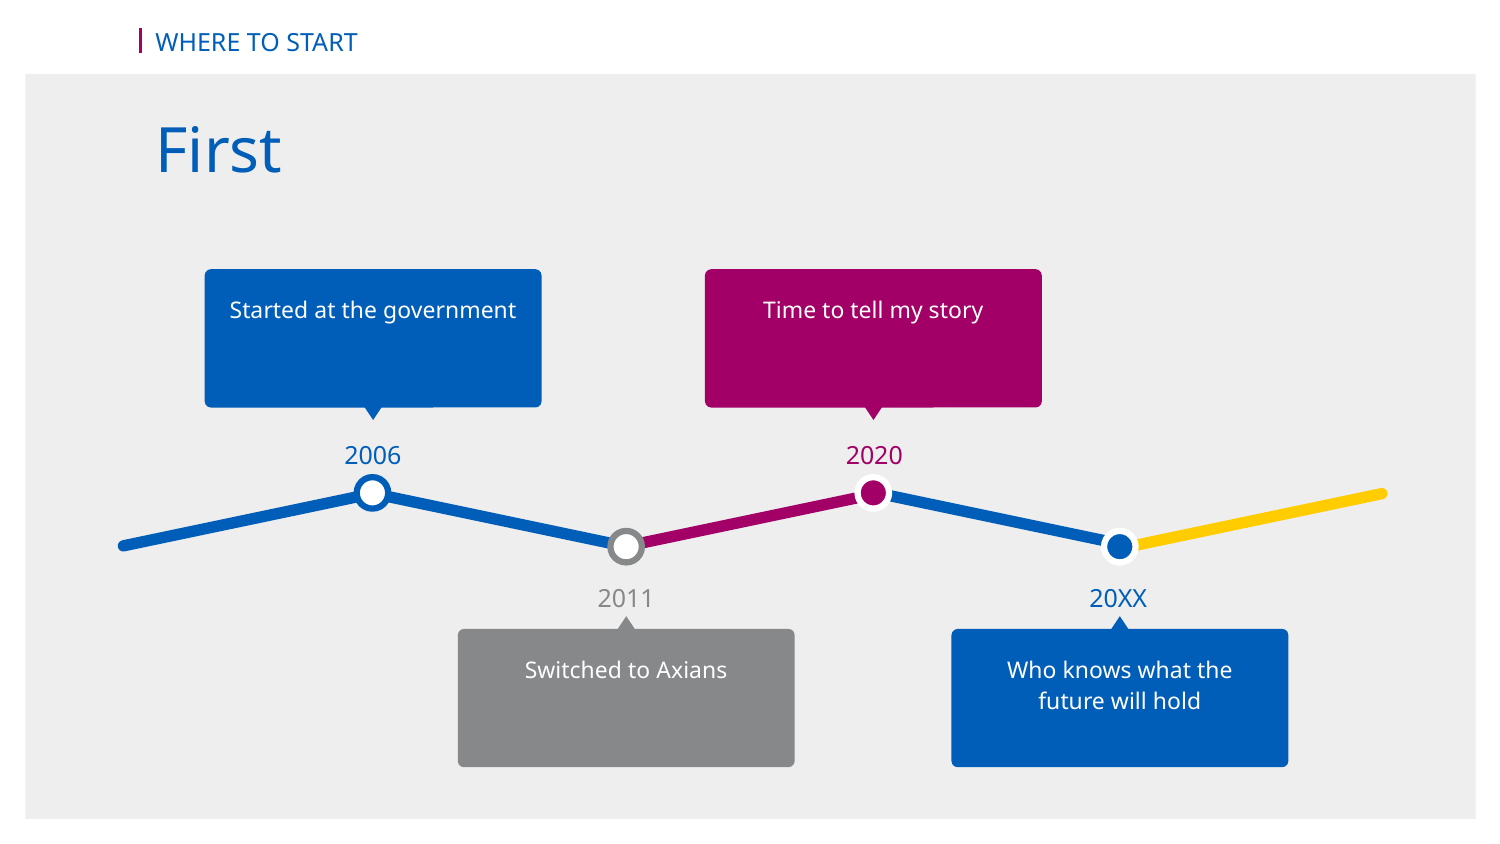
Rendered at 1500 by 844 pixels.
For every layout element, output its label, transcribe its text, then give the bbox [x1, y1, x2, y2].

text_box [457, 530, 795, 768]
list First [140, 111, 1360, 192]
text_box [951, 530, 1289, 768]
list Where to start [140, 22, 477, 58]
text_box [117, 509, 327, 552]
text_box [1180, 488, 1388, 530]
text_box [925, 509, 1082, 530]
text_box [676, 509, 832, 530]
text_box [204, 269, 542, 509]
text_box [704, 269, 1042, 509]
text_box [419, 509, 576, 530]
